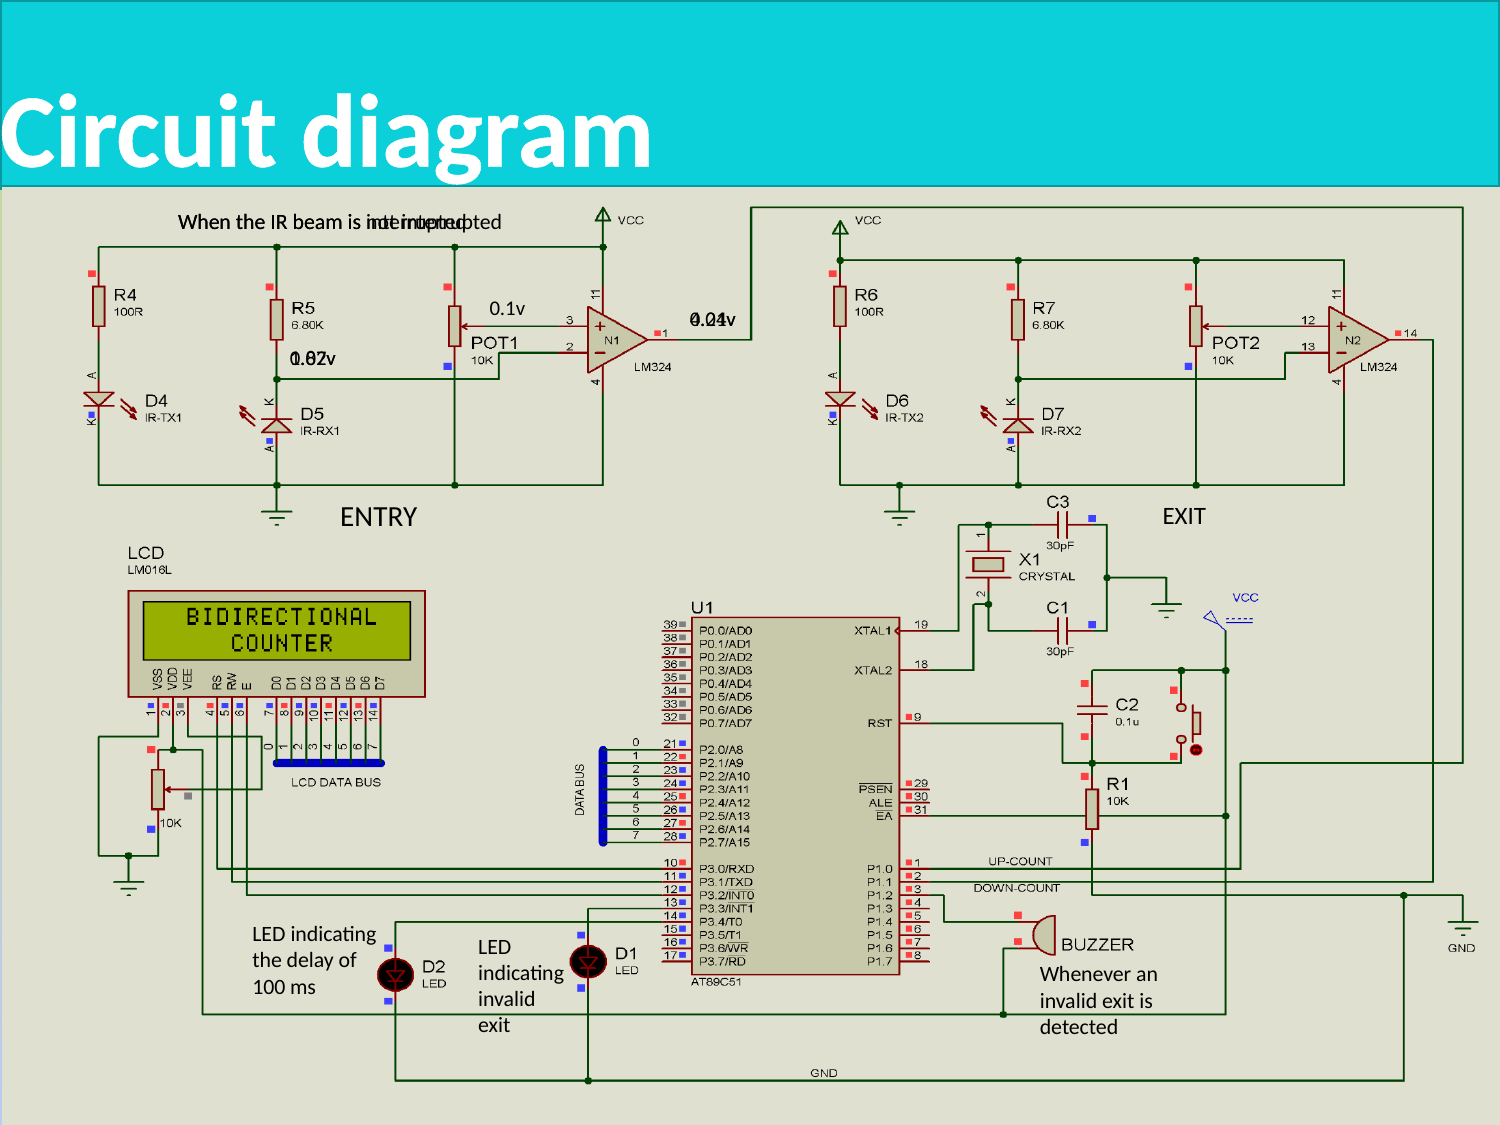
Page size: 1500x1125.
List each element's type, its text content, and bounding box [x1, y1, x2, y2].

picture [2, 187, 1500, 1125]
title Circuit diagram [0, 0, 1500, 189]
